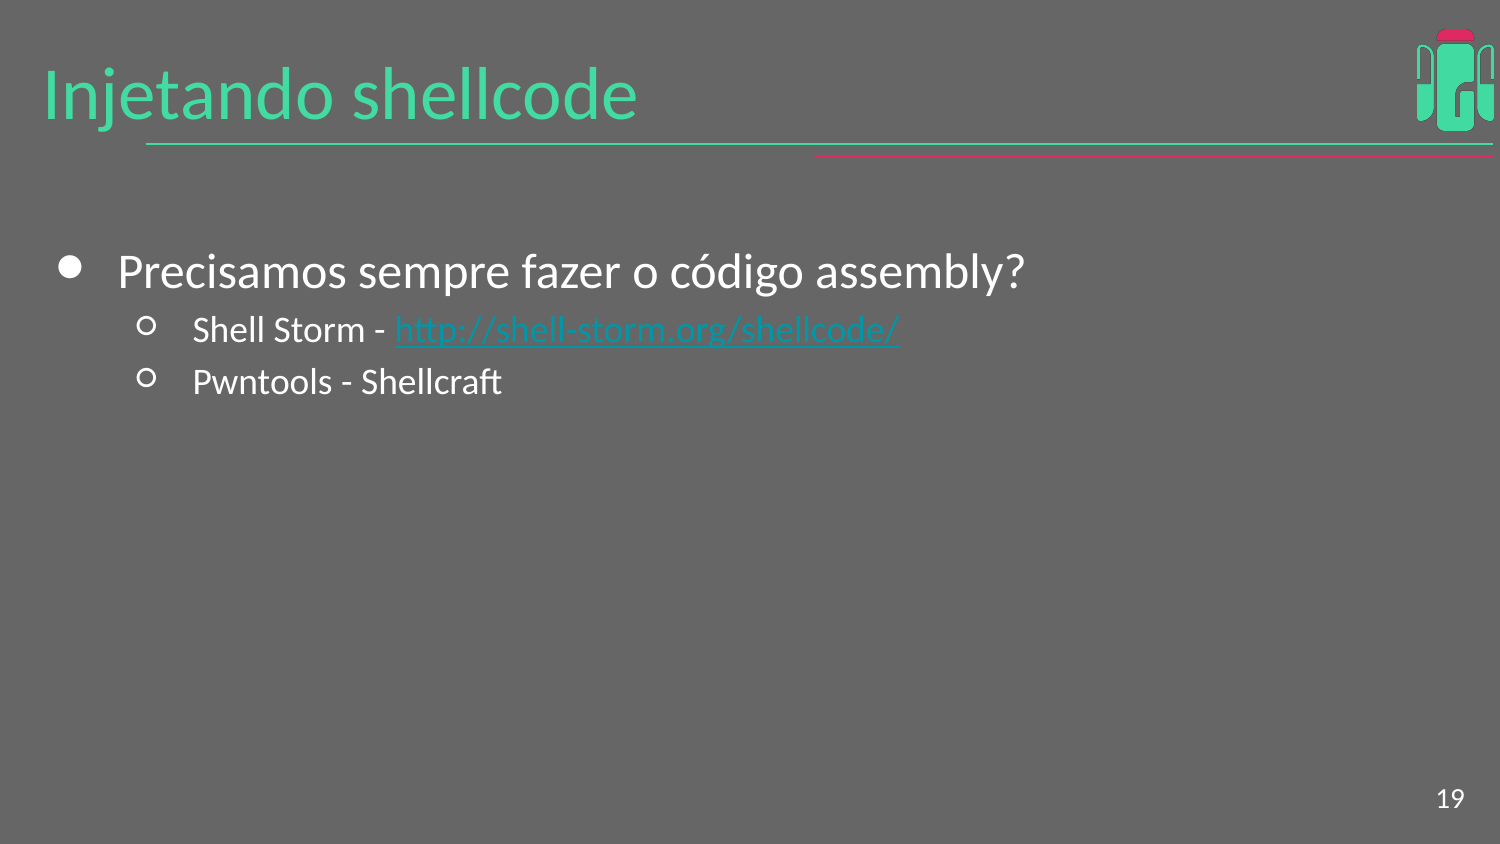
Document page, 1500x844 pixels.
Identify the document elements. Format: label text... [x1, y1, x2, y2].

picture [1417, 29, 1494, 131]
title Injetando shellcode [27, 29, 1374, 131]
list Precisamos sempre fazer o código assembly? Shell Storm - http://shell-storm.org/shellcode/ Pwntools - Shellcraft [27, 214, 1331, 814]
slide_number ‹#› [1389, 764, 1480, 830]
